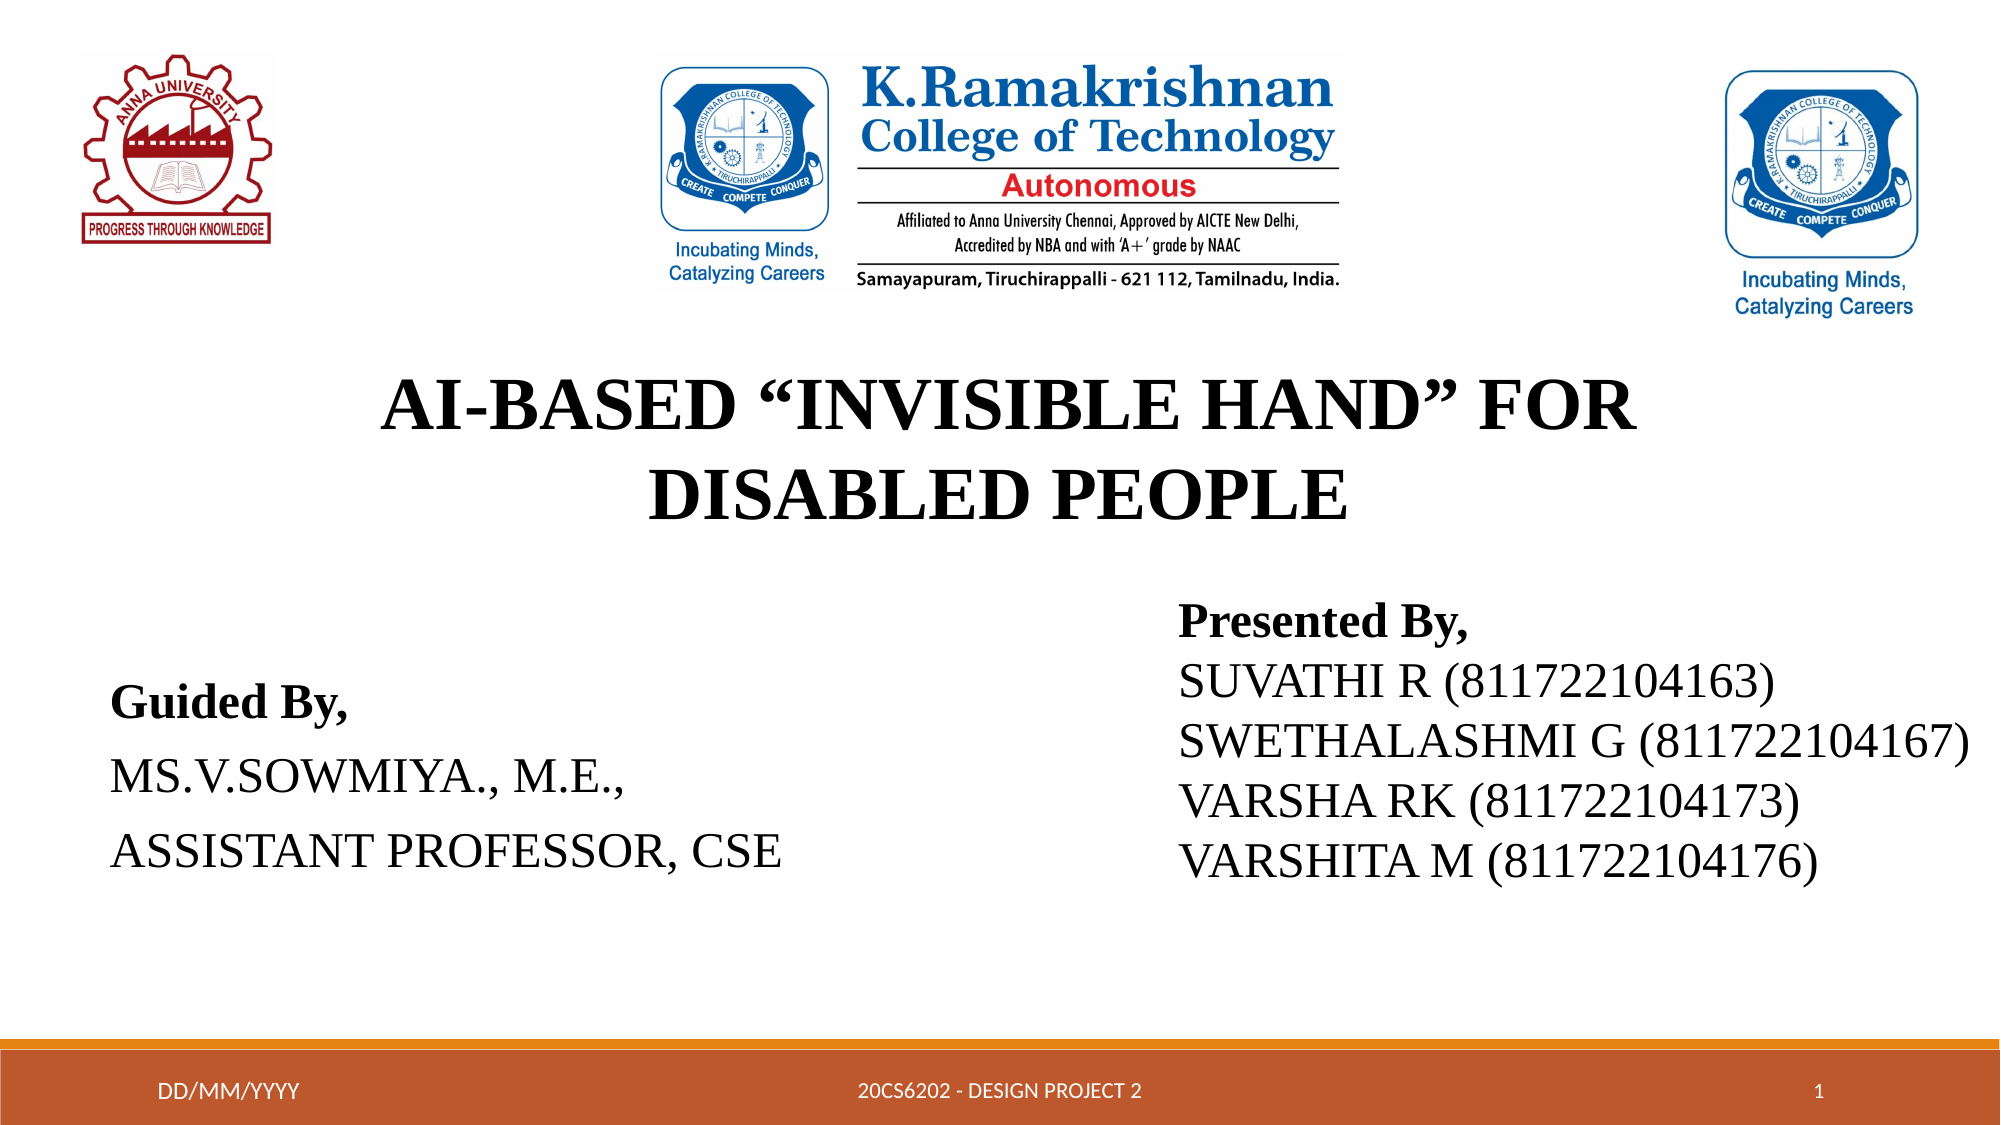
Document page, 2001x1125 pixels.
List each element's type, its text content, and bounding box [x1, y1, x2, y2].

footer 20CS6202 - DESIGN PROJECT 2 [604, 1059, 1396, 1120]
text_box DD/MM/YYYY [142, 1066, 532, 1112]
picture [652, 50, 1348, 295]
text_box Presented By, SUVATHI R (811722104163) SWETHALASHMI G (811722104167) VARSHA RK (811722104173) VARSHITA M (811722104176) [1163, 580, 2000, 896]
text_box Guided By, MS.V.SOWMIYA., M.E., ASSISTANT PROFESSOR, CSE [94, 661, 969, 946]
slide_number 1 [1624, 1059, 1840, 1120]
picture [76, 50, 277, 247]
text_box AI-BASED “INVISIBLE HAND” FOR DISABLED PEOPLE [300, 347, 1719, 543]
picture [1722, 67, 1921, 323]
